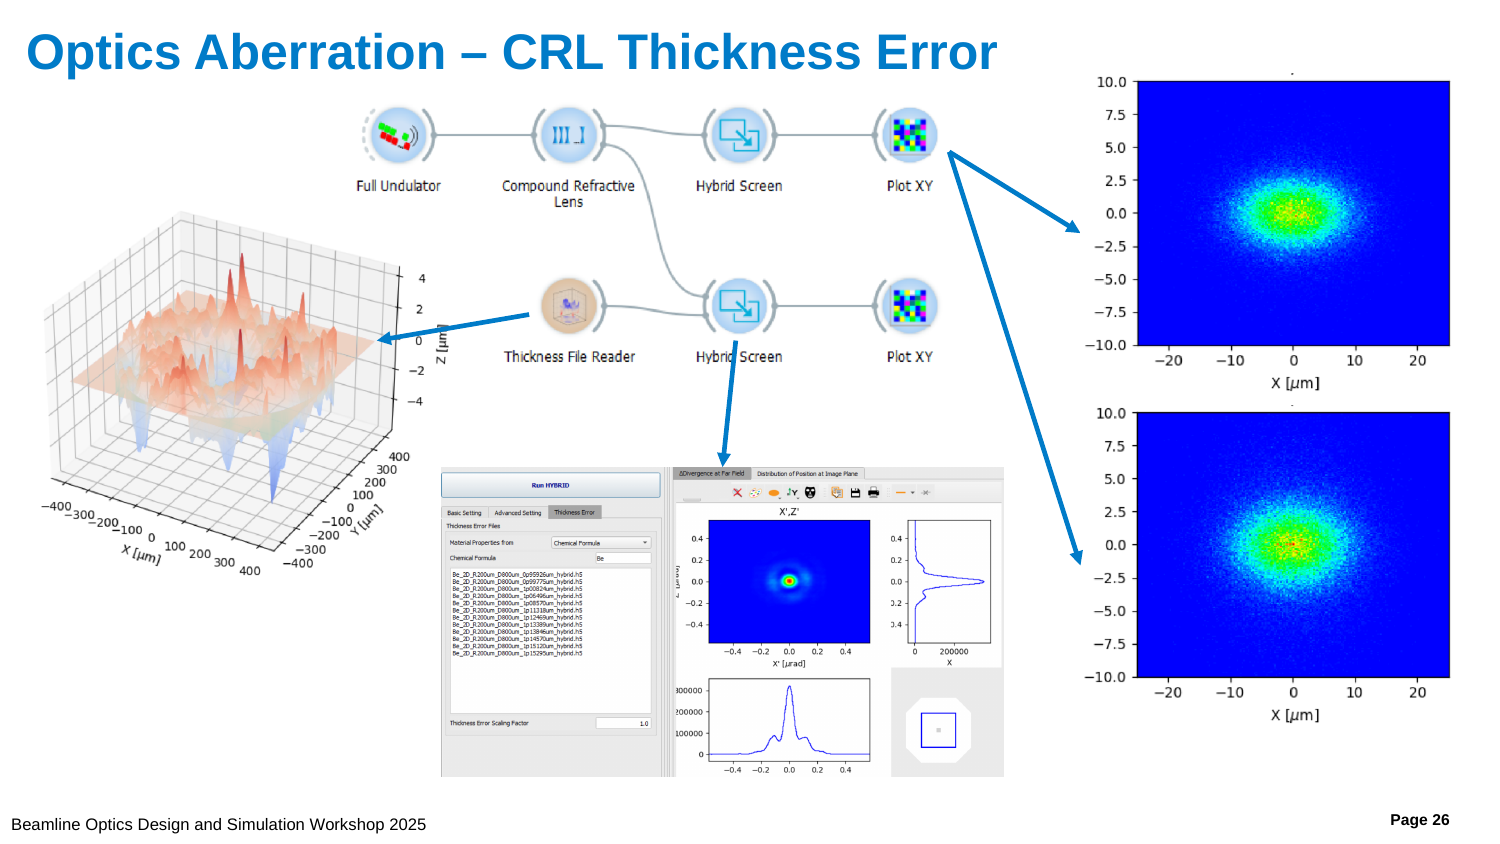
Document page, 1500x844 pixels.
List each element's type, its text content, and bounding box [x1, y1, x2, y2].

picture [1080, 73, 1456, 393]
text_box Beamline Optics Design and Simulation Workshop 2025 [11, 813, 437, 837]
picture [1080, 405, 1456, 725]
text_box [376, 314, 530, 341]
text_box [722, 340, 736, 468]
picture [35, 98, 1004, 778]
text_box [949, 151, 1081, 566]
title Optics Aberration – CRL Thickness Error [11, 0, 1461, 139]
